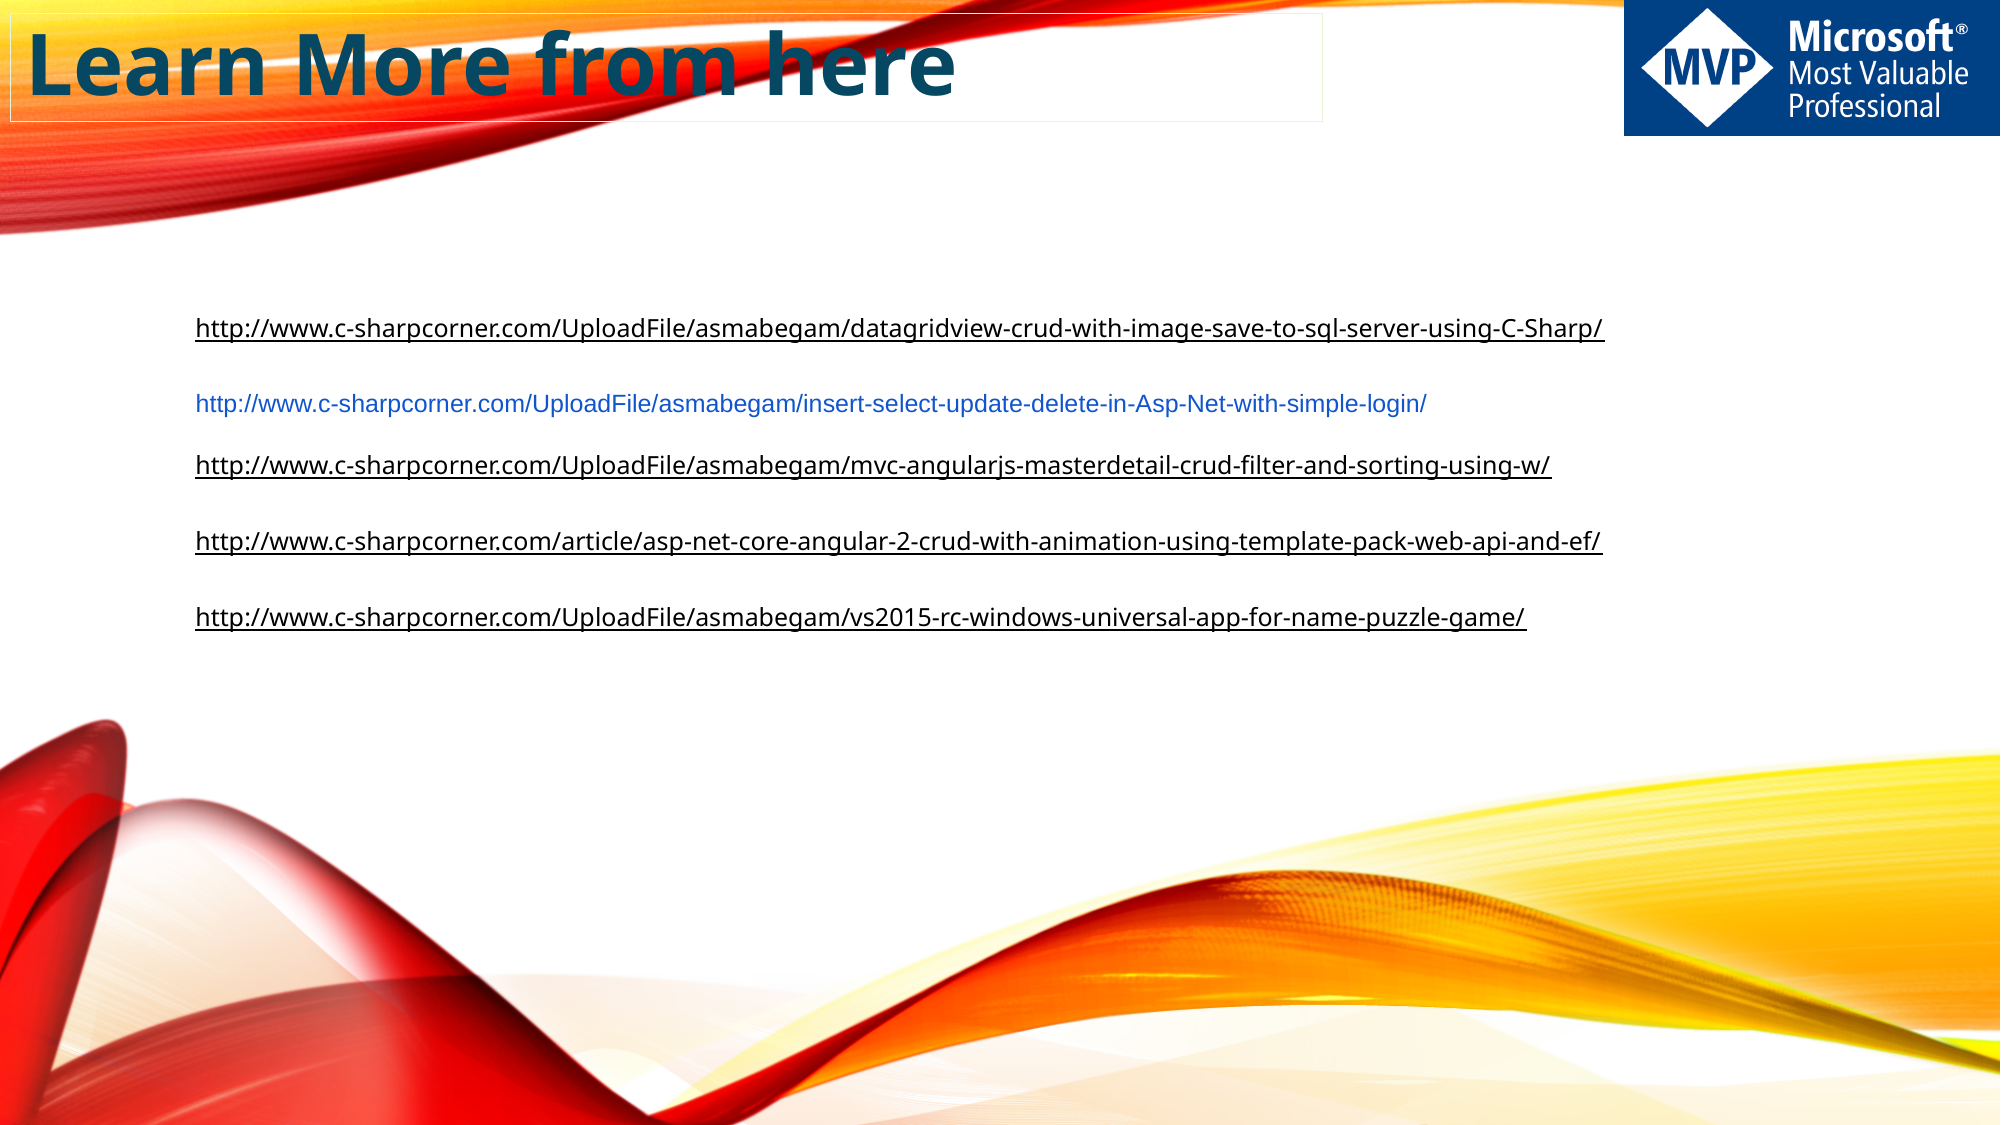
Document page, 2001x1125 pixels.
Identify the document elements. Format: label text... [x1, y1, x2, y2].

text_box http://www.c-sharpcorner.com/article/asp-net-core-angular-2-crud-with-animation-using-template-pack-web-api-and-ef/ [180, 518, 1704, 568]
text_box http://www.c-sharpcorner.com/UploadFile/asmabegam/vs2015-rc-windows-universal-app-for-name-puzzle-game/ [180, 594, 1774, 643]
text_box http://www.c-sharpcorner.com/UploadFile/asmabegam/mvc-angularjs-masterdetail-crud-filter-and-sorting-using-w/ [180, 442, 1694, 492]
text_box http://www.c-sharpcorner.com/UploadFile/asmabegam/insert-select-update-delete-in-Asp-Net-with-simple-login/ [180, 379, 1534, 425]
title Learn More from here [10, 13, 1323, 122]
picture [0, 0, 2000, 237]
text_box http://www.c-sharpcorner.com/UploadFile/asmabegam/datagridview-crud-with-image-save-to-sql-server-using-C-Sharp/ [180, 305, 1732, 355]
picture [0, 717, 2000, 1125]
